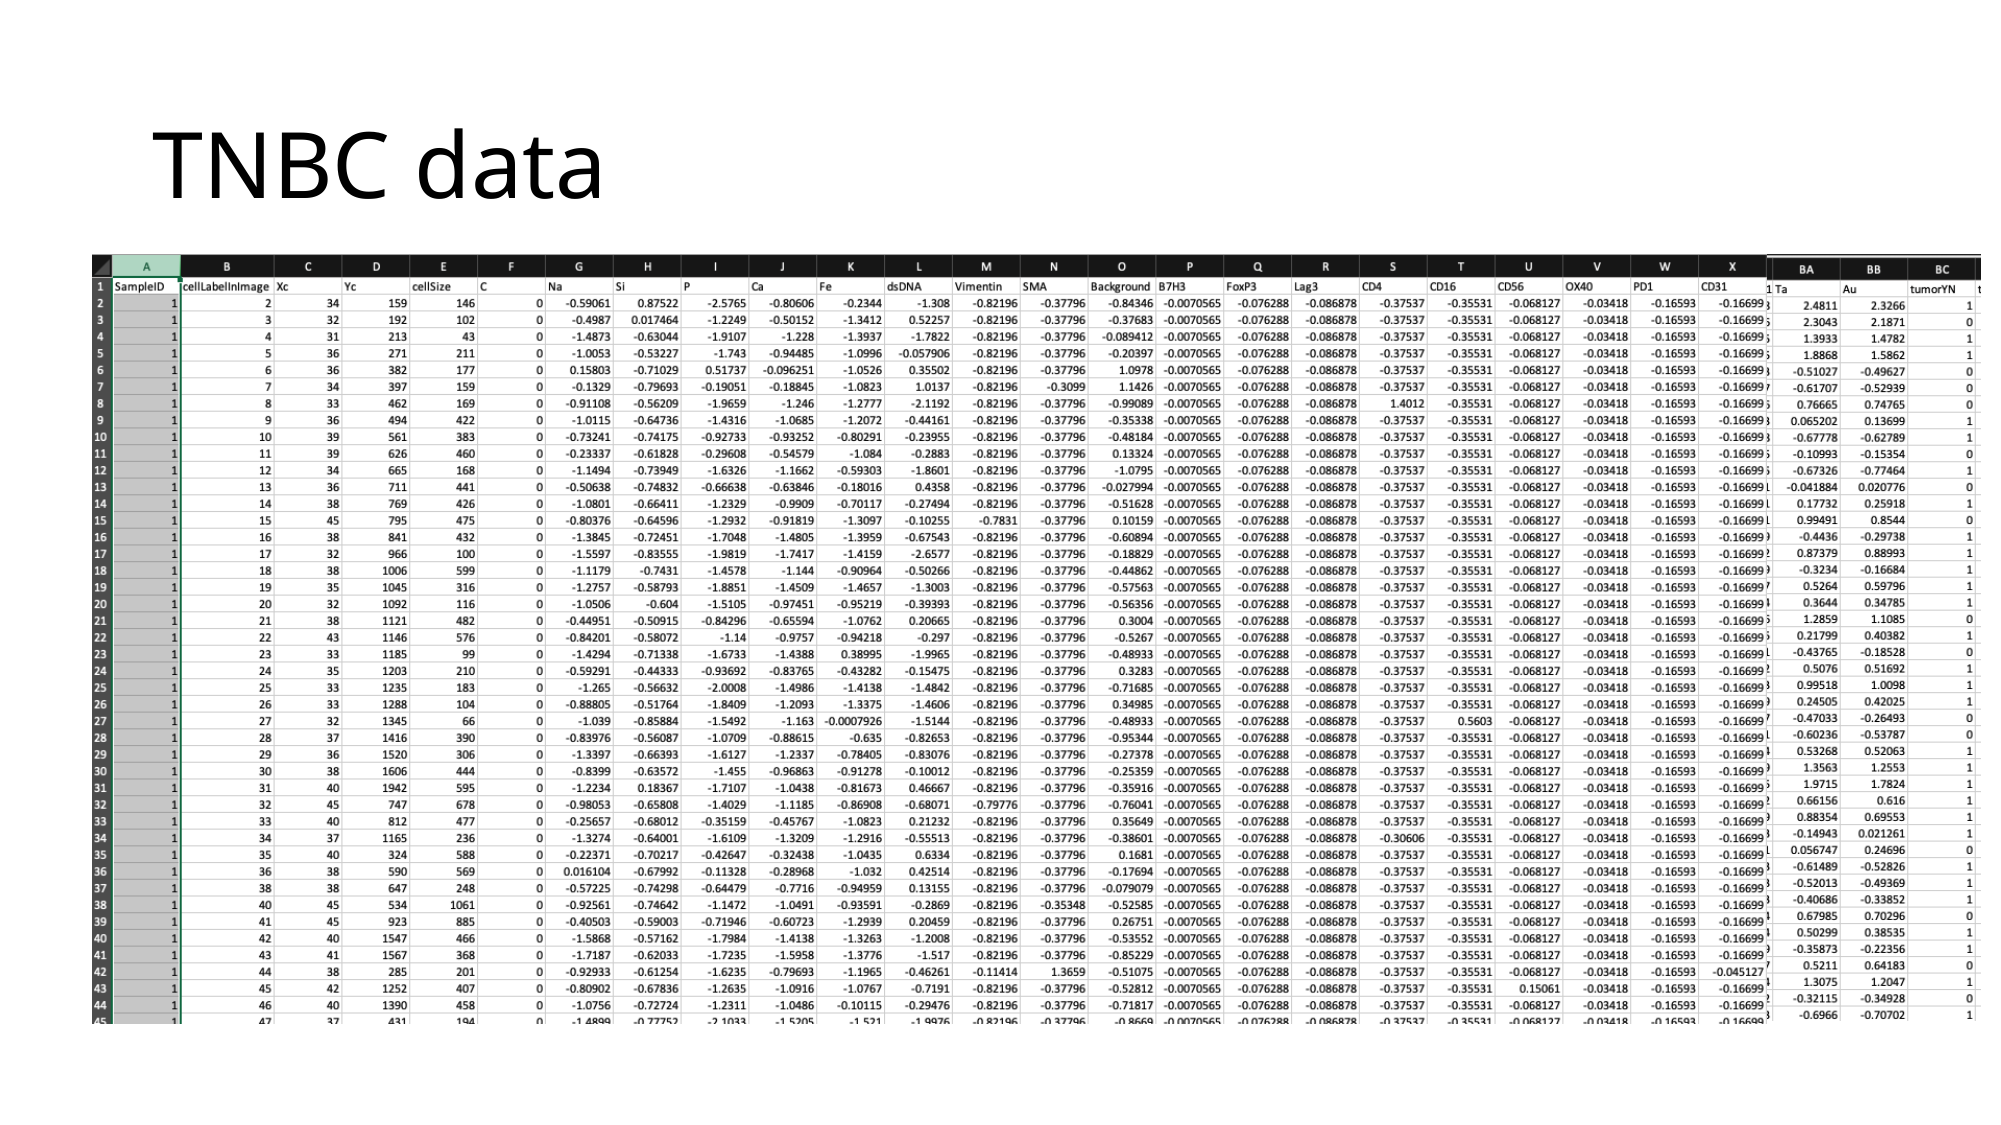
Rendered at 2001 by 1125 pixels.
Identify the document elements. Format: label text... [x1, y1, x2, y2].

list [92, 254, 1769, 1024]
picture [1767, 254, 1981, 1021]
title TNBC data [137, 59, 1863, 254]
